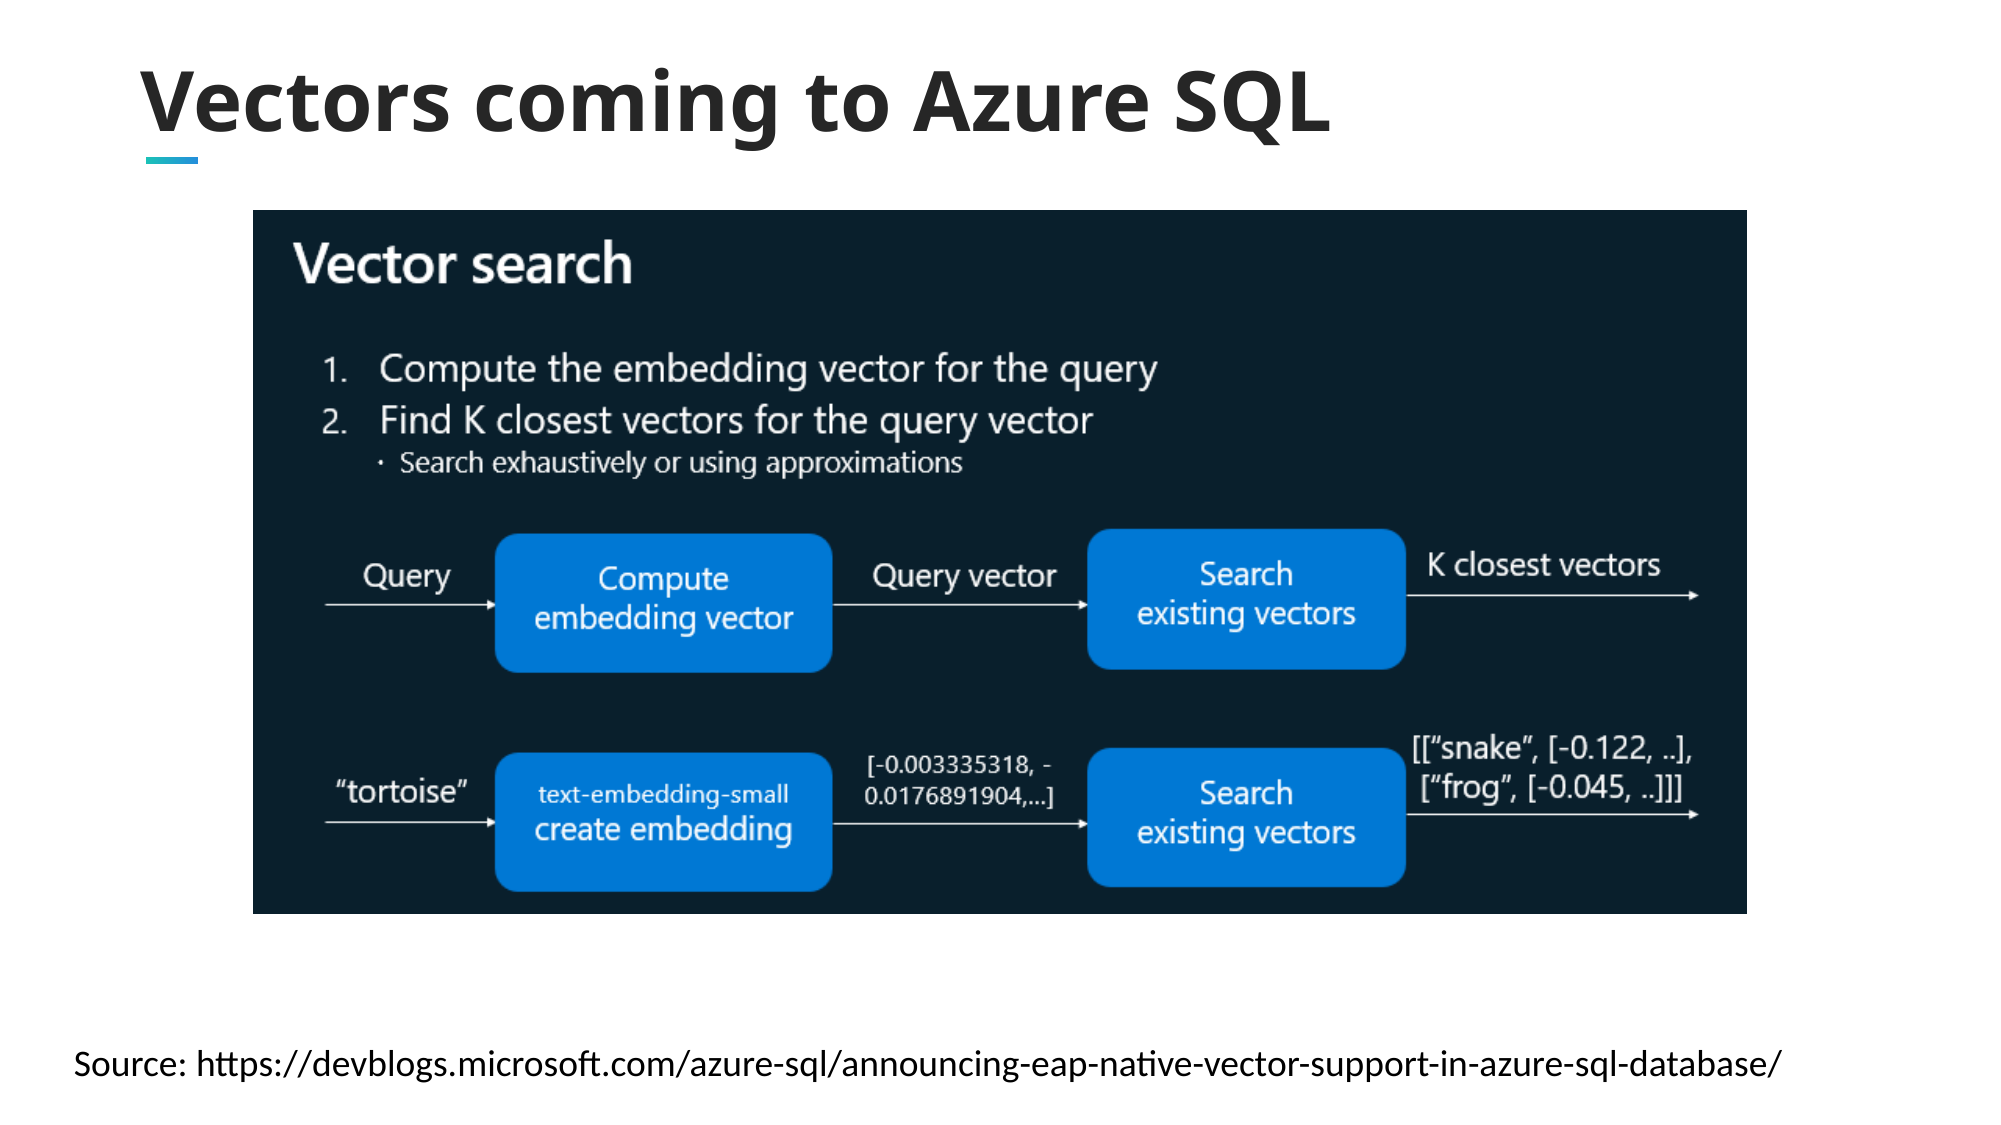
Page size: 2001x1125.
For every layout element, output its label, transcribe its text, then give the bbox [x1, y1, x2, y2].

text_box [144, 155, 199, 166]
text_box Vectors coming to Azure SQL [126, 40, 1825, 156]
picture [253, 210, 1747, 914]
text_box Source: https://devblogs.microsoft.com/azure-sql/announcing-eap-native-vector-support-in-azure-sql-database/ [59, 1031, 1799, 1091]
